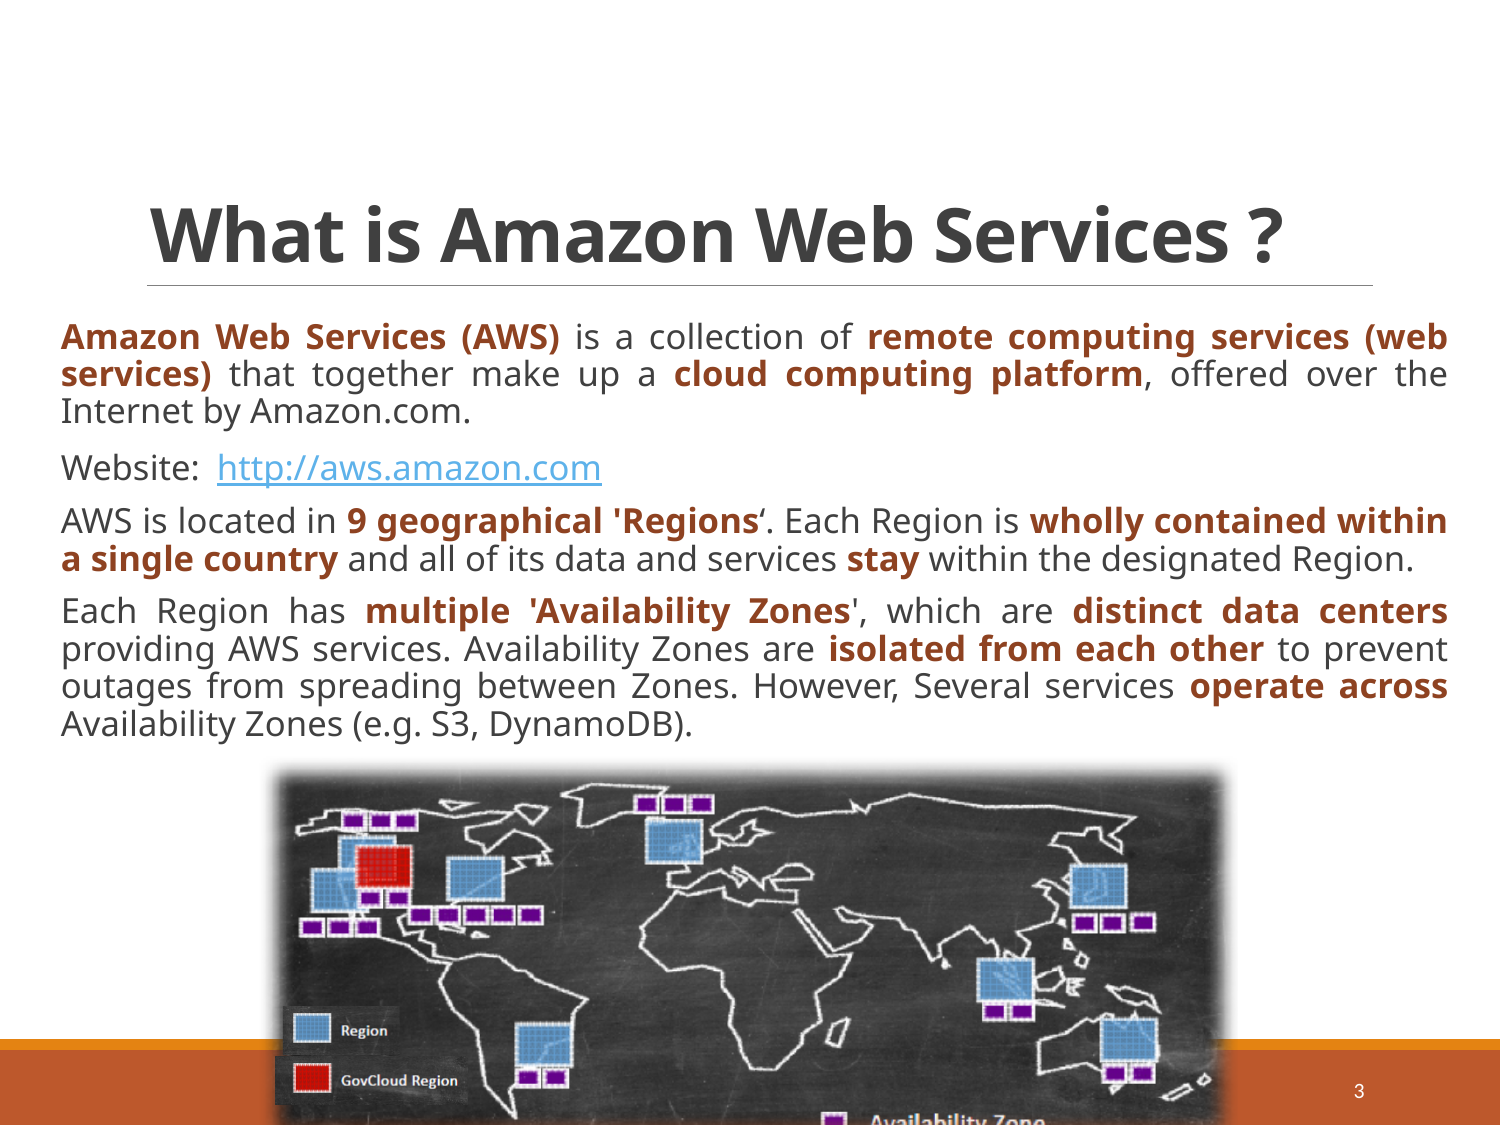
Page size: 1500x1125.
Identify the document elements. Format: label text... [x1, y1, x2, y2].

title What is Amazon Web Services ? [135, 47, 1373, 285]
list Amazon Web Services (AWS) is a collection of remote computing services (web services) that together make up a cloud computing platform, offered over the Internet by Amazon.com. Website: http://aws.amazon.com AWS is located in 9 geographical 'Regions‘. Each Region is wholly contained within a single country and all of its data and services stay within the designated Region. Each Region has multiple 'Availability Zones', which are distinct data centers providing AWS services. Availability Zones are isolated from each other to prevent outages from spreading between Zones. However, Several services operate across Availability Zones (e.g. S3, DynamoDB). [48, 311, 1449, 775]
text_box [258, 755, 1238, 1125]
slide_number 3 [1245, 1059, 1380, 1120]
